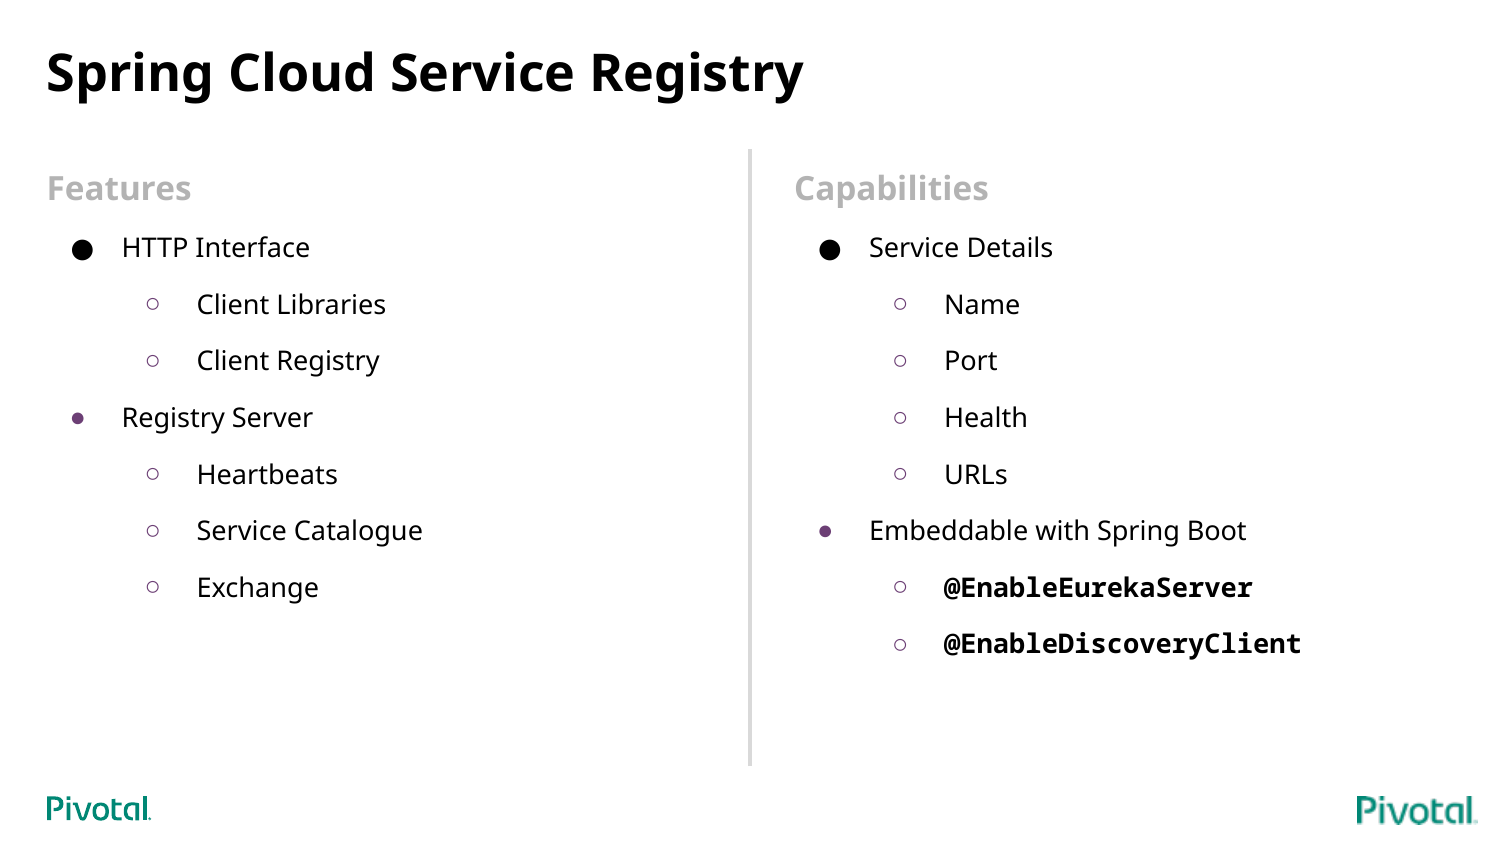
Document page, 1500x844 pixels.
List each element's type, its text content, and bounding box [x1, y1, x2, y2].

list Features HTTP Interface Client Libraries Client Registry Registry Server Heartbeats Service Catalogue Exchange [31, 147, 707, 767]
picture [1357, 796, 1478, 825]
list Capabilities Service Details Name Port Health URLs Embeddable with Spring Boot @EnableEurekaServer @EnableDiscoveryClient [779, 147, 1454, 767]
title Spring Cloud Service Registry [31, 24, 1453, 90]
